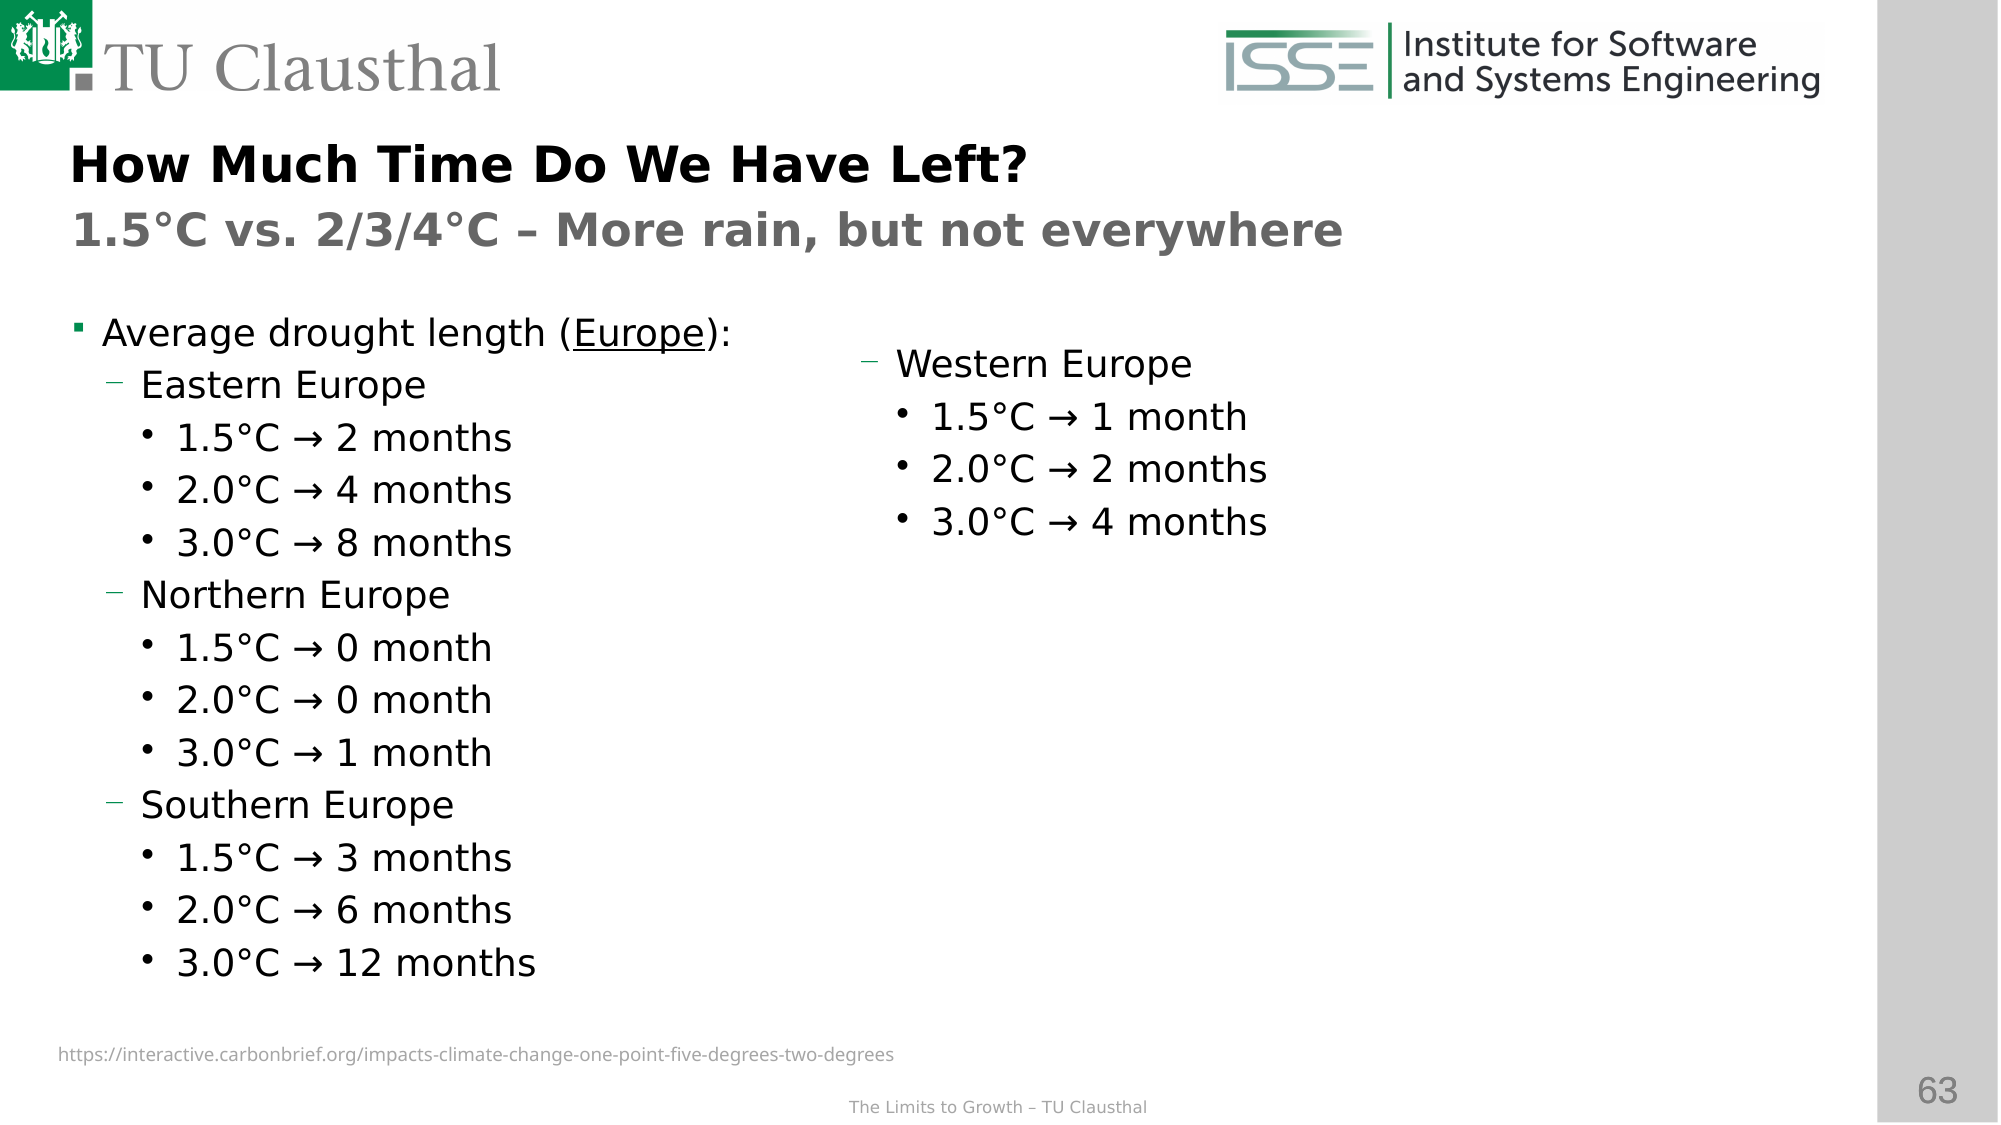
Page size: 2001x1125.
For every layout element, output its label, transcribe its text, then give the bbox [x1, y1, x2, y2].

text_box Average drought length (Europe): Eastern Europe 1.5°C → 2 months 2.0°C → 4 months 3.0°C → 8 months Northern Europe 1.5°C → 0 month 2.0°C → 0 month 3.0°C → 1 month Southern Europe 1.5°C → 3 months 2.0°C → 6 months 3.0°C → 12 months [55, 208, 824, 1033]
picture [1218, 22, 1825, 105]
picture [0, 0, 500, 91]
text_box 1.5°C vs. 2/3/4°C – More rain, but not everywhere [70, 188, 1769, 269]
text_box How Much Time Do We Have Left? [55, 125, 1817, 206]
text_box Western Europe 1.5°C → 1 month 2.0°C → 2 months 3.0°C → 4 months Extreme case → North Africa: 1.5°C → 7 months 2.0°C → 20 months 3.0°C → 60 months [810, 239, 1534, 1064]
text_box https://interactive.carbonbrief.org/impacts-climate-change-one-point-five-degrees-two-degrees [43, 1035, 1784, 1073]
